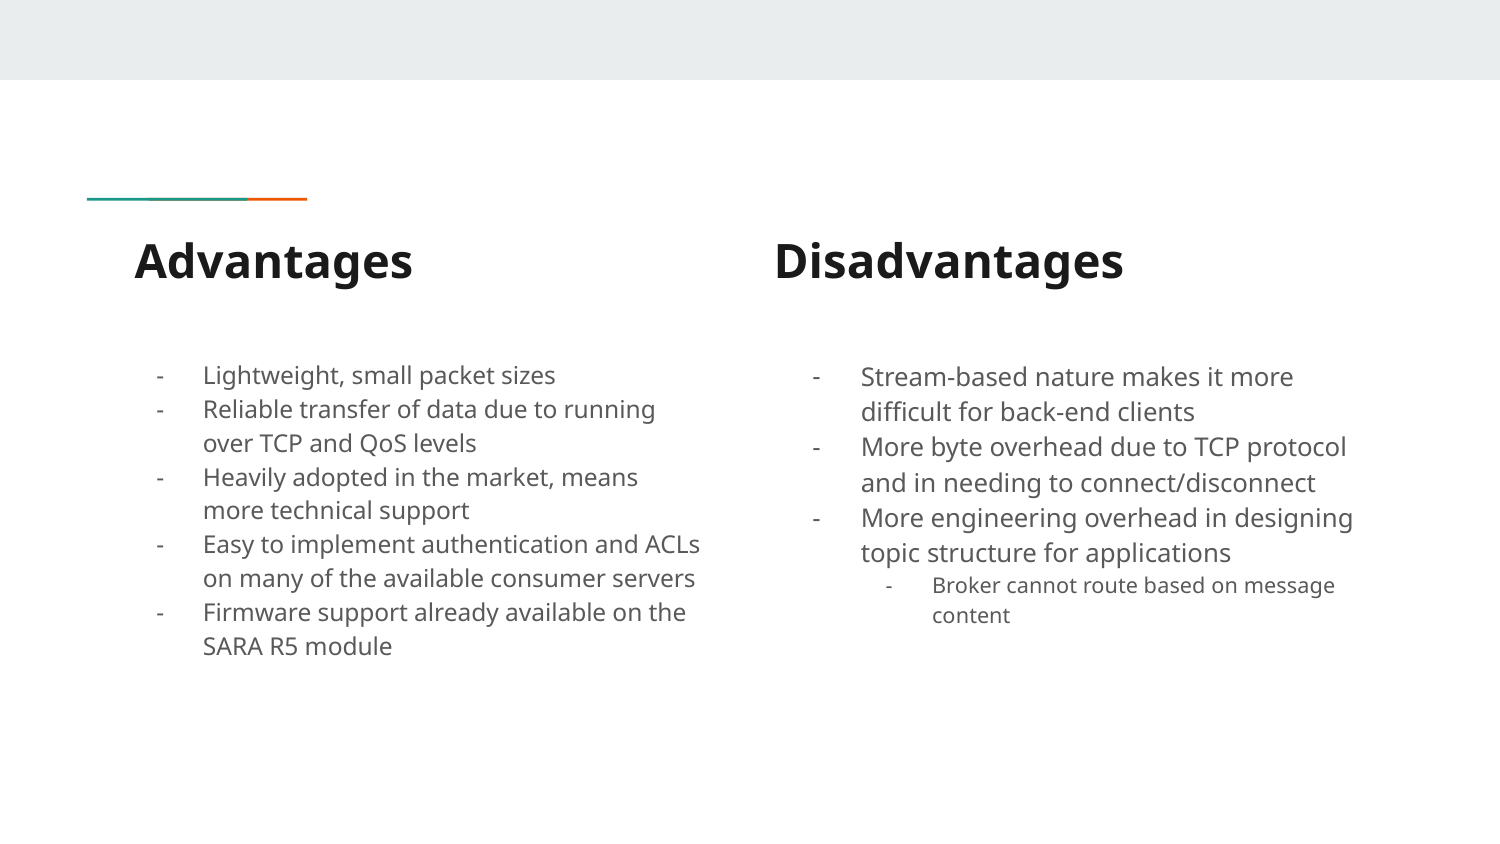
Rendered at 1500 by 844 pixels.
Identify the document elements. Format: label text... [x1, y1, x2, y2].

list Lightweight, small packet sizes Reliable transfer of data due to running over TCP and QoS levels Heavily adopted in the market, means more technical support Easy to implement authentication and ACLs on many of the available consumer servers Firmware support already available on the SARA R5 module [119, 341, 716, 712]
title Disadvantages [758, 216, 1213, 305]
title Advantages [119, 216, 460, 305]
list Stream-based nature makes it more difficult for back-end clients More byte overhead due to TCP protocol and in needing to connect/disconnect More engineering overhead in designing topic structure for applications Broker cannot route based on message content [774, 341, 1371, 712]
